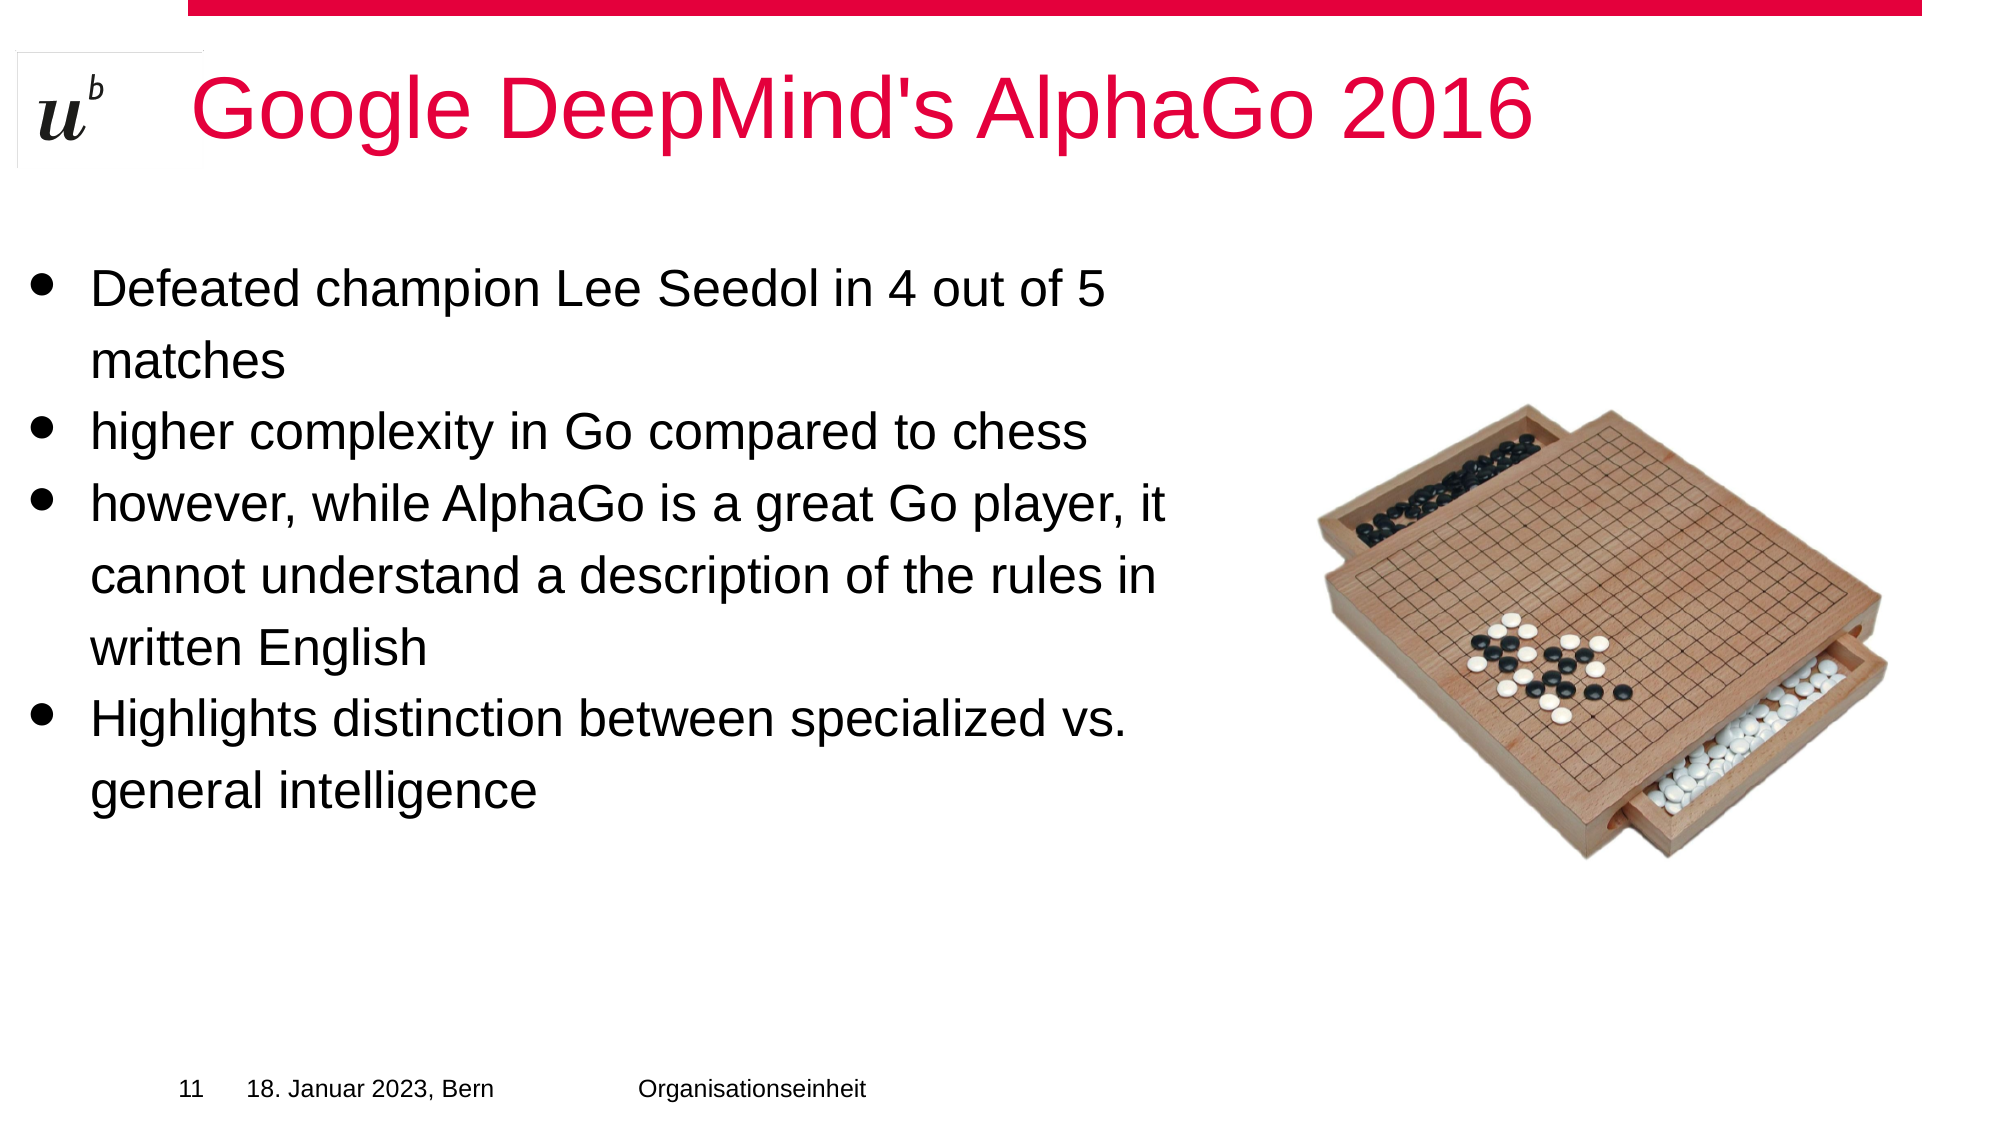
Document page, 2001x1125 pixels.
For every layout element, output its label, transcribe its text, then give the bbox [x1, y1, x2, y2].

slide_number ‹#› [149, 1057, 211, 1117]
picture [15, 50, 175, 169]
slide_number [231, 1057, 602, 1117]
title Google DeepMind's AlphaGo 2016 [175, 47, 1901, 171]
footer Organisationseinheit [623, 1057, 1900, 1117]
picture [1252, 357, 1930, 871]
list Defeated champion Lee Seedol in 4 out of 5 matches higher complexity in Go compared to chess however, while AlphaGo is a great Go player, it cannot understand a description of the rules in written English Highlights distinction between specialized vs. general intelligence [0, 237, 1277, 1046]
